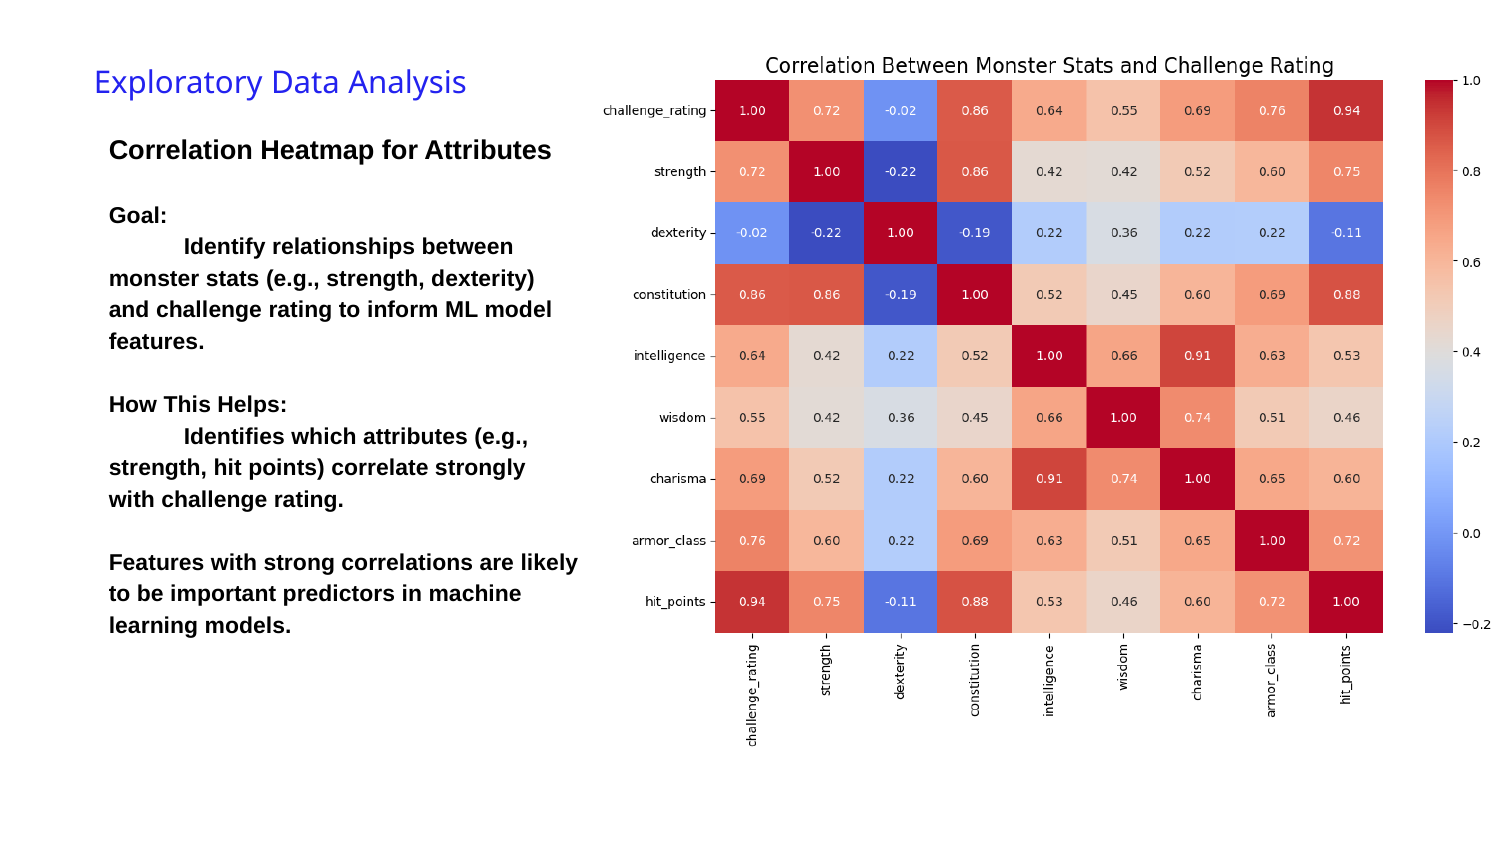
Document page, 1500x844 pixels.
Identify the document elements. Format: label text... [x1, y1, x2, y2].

list Correlation Heatmap for Attributes Goal: Identify relationships between monster stats (e.g., strength, dexterity) and challenge rating to inform ML model features. How This Helps: Identifies which attributes (e.g., strength, hit points) correlate strongly with challenge rating. Features with strong correlations are likely to be important predictors in machine learning models. [93, 112, 588, 744]
subtitle Exploratory Data Analysis [78, 47, 591, 103]
picture [593, 47, 1500, 754]
